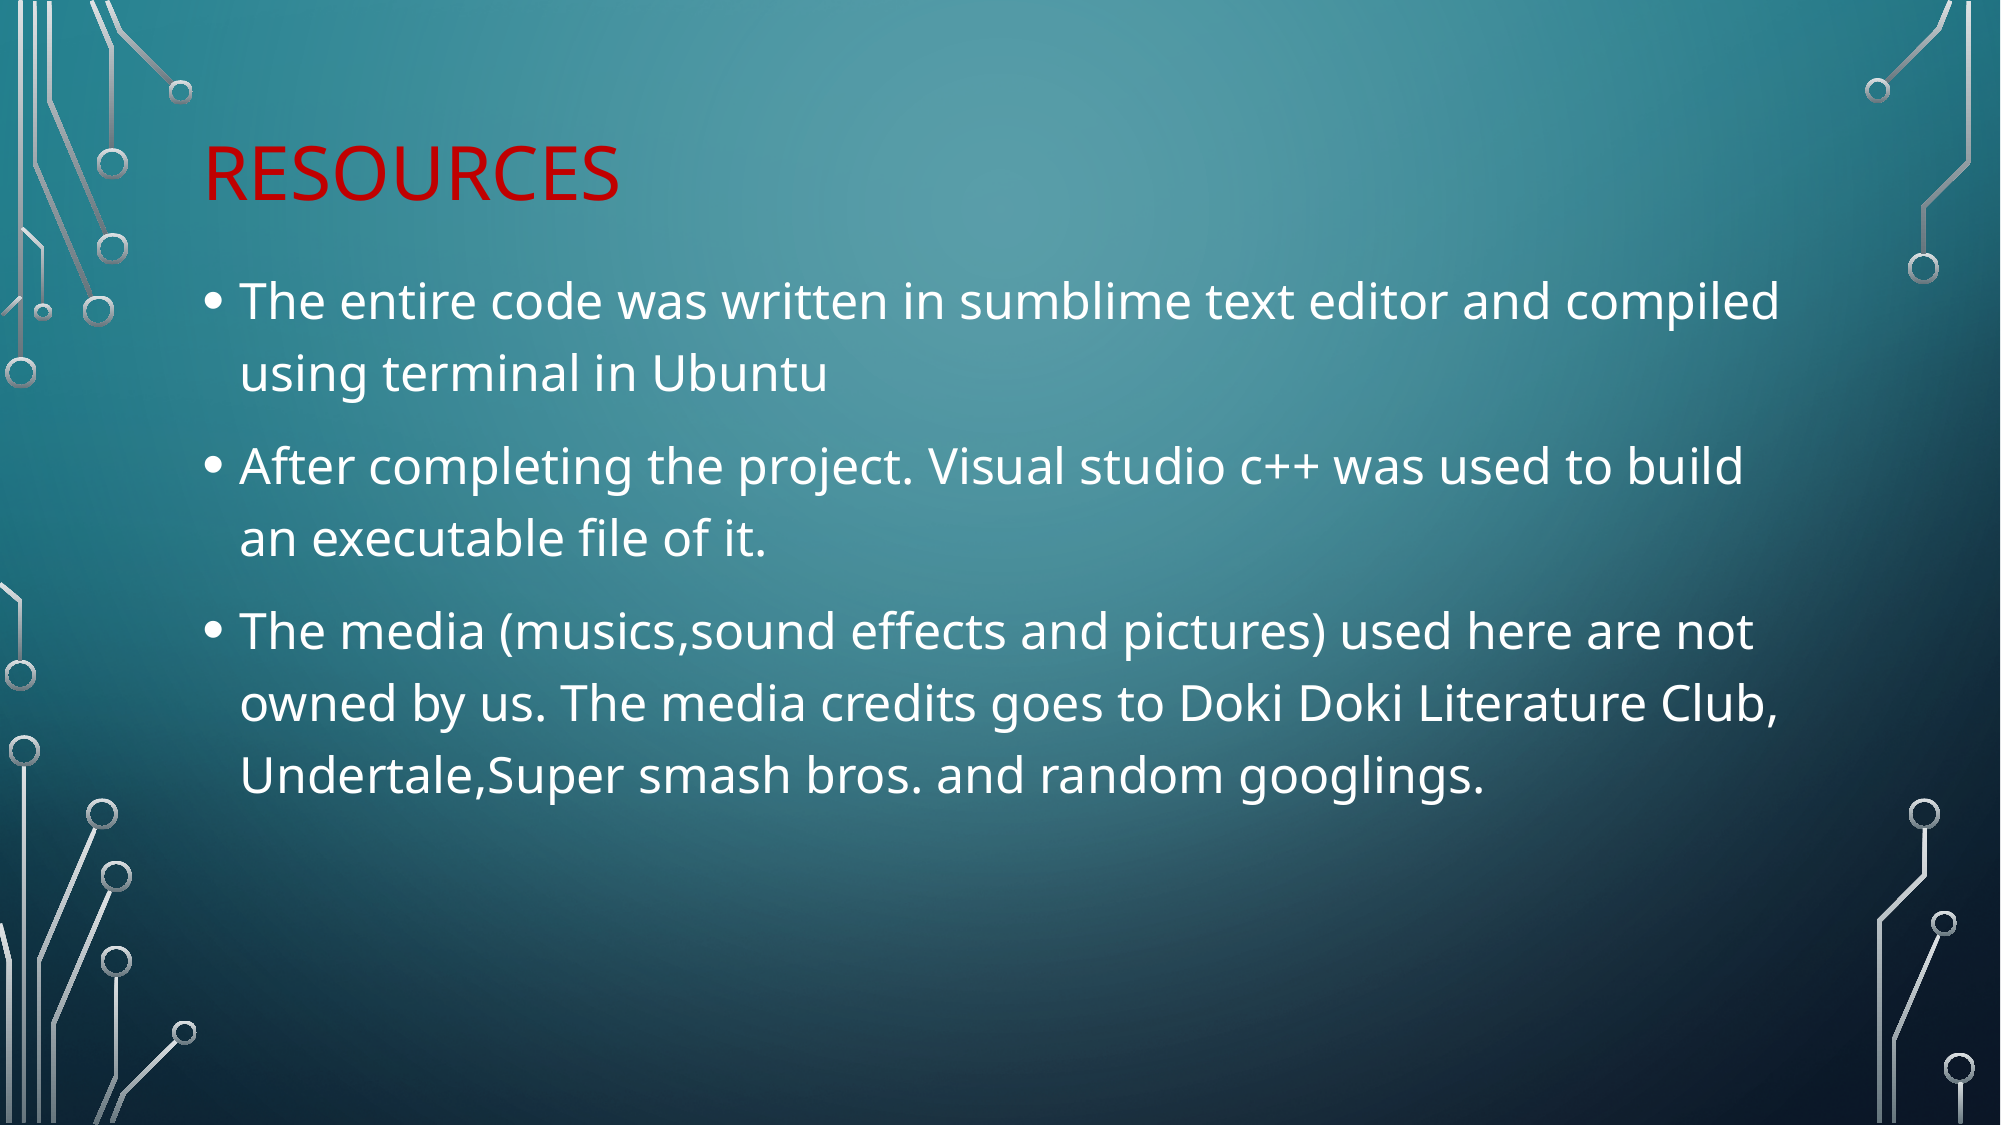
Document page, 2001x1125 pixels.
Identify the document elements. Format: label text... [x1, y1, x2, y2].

title resources [187, 101, 1813, 249]
list The entire code was written in sumblime text editor and compiled using terminal in Ubuntu After completing the project. Visual studio c++ was used to build an executable file of it. The media (musics,sound effects and pictures) used here are not owned by us. The media credits goes to Doki Doki Literature Club, Undertale,Super smash bros. and random googlings. [187, 249, 1813, 950]
